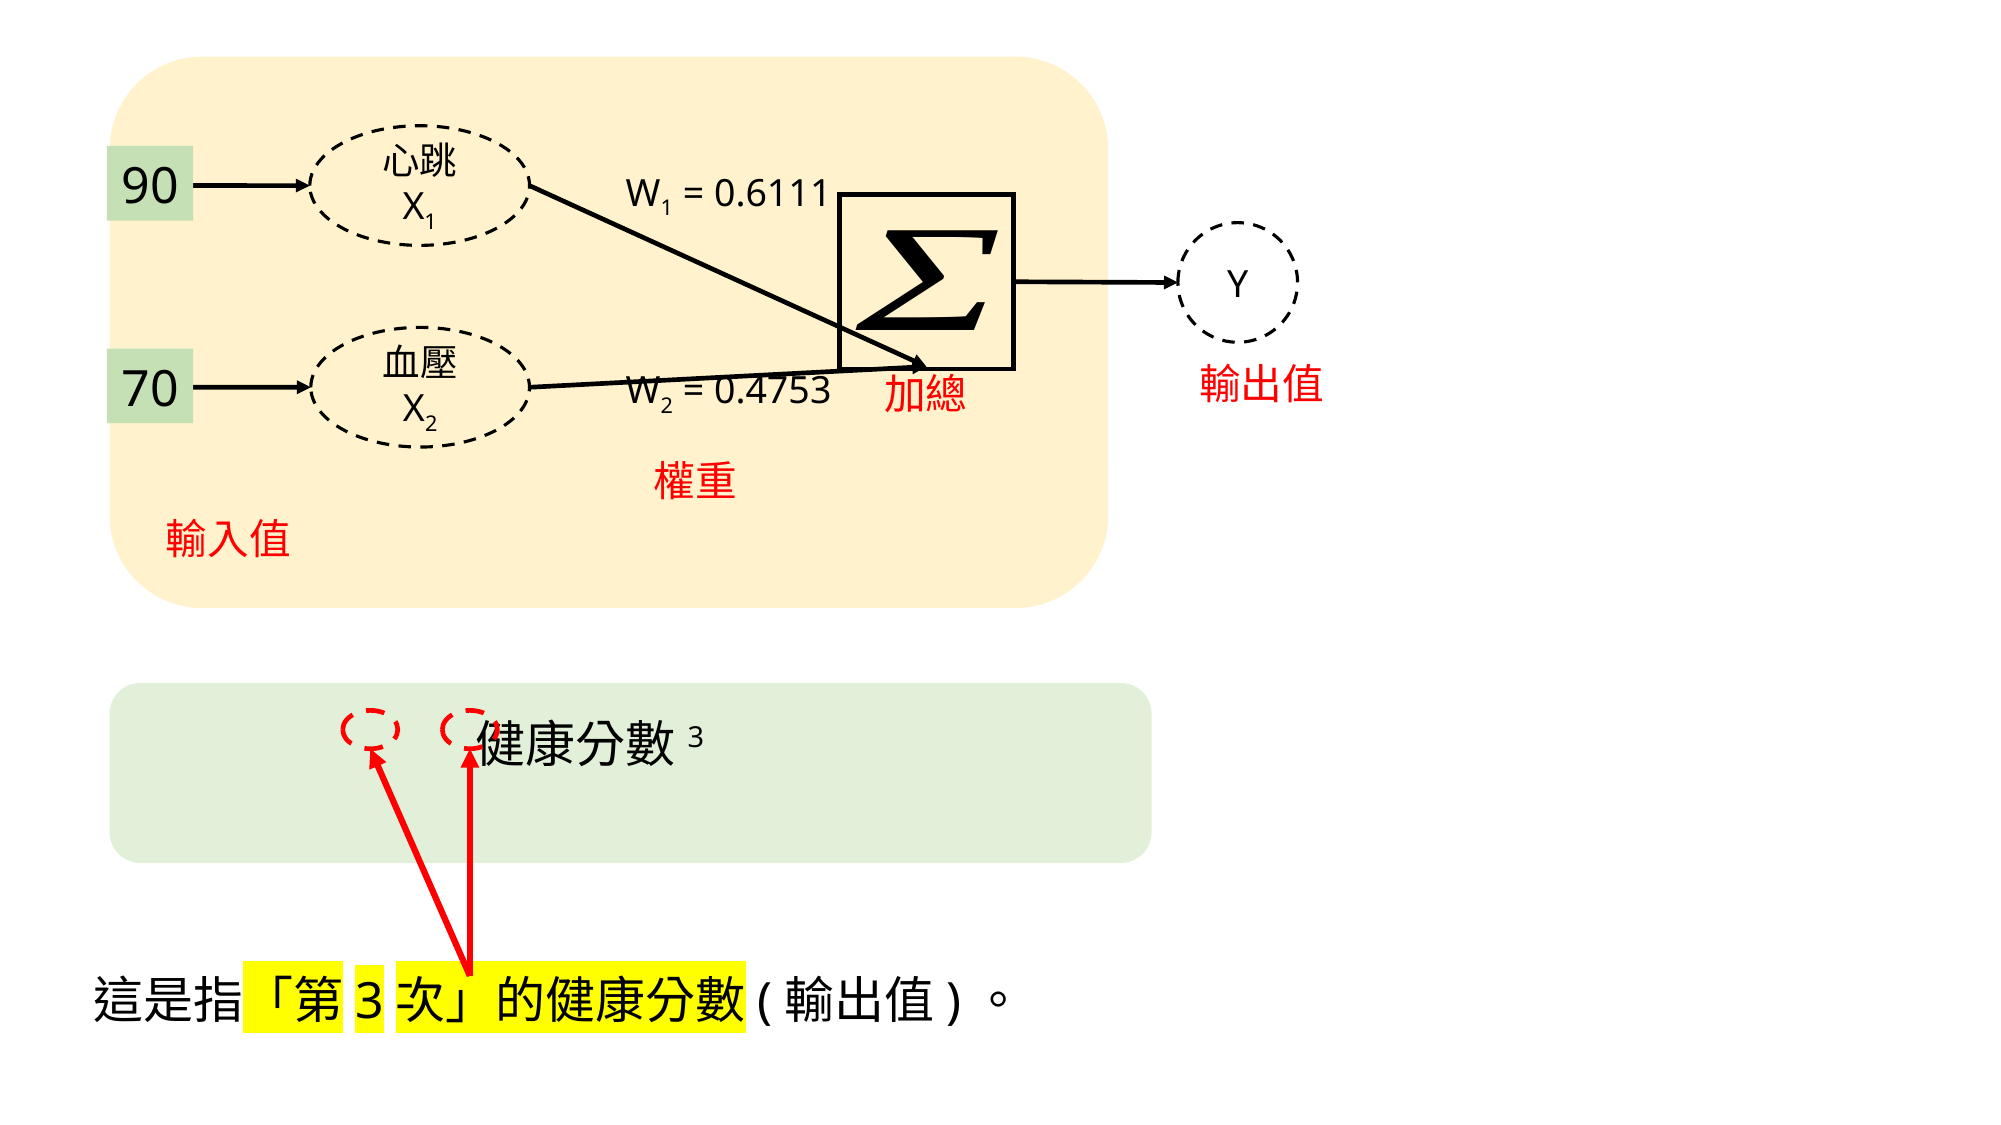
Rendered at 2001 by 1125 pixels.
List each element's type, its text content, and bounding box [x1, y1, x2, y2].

text_box Y [1176, 221, 1299, 344]
text_box 90 [106, 145, 194, 221]
text_box 心跳 X1 [308, 124, 531, 247]
text_box [842, 197, 1011, 367]
text_box 70 [106, 348, 194, 424]
text_box [109, 188, 529, 385]
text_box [529, 281, 842, 388]
text_box 輸入值 [151, 505, 307, 570]
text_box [110, 684, 1151, 862]
text_box [109, 56, 1109, 279]
text_box 權重 [639, 447, 753, 513]
text_box W1 = 0.6111 [610, 161, 847, 227]
text_box 這是指「第3次」的健康分數(輸出值)。 [78, 961, 1039, 1037]
text_box W2 = 0.4753 [610, 358, 847, 425]
text_box 血壓 X2 [309, 326, 531, 449]
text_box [370, 748, 469, 976]
text_box [109, 285, 1109, 609]
text_box 輸出值 [1184, 350, 1340, 415]
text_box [529, 185, 842, 281]
text_box 加總 [869, 360, 983, 426]
